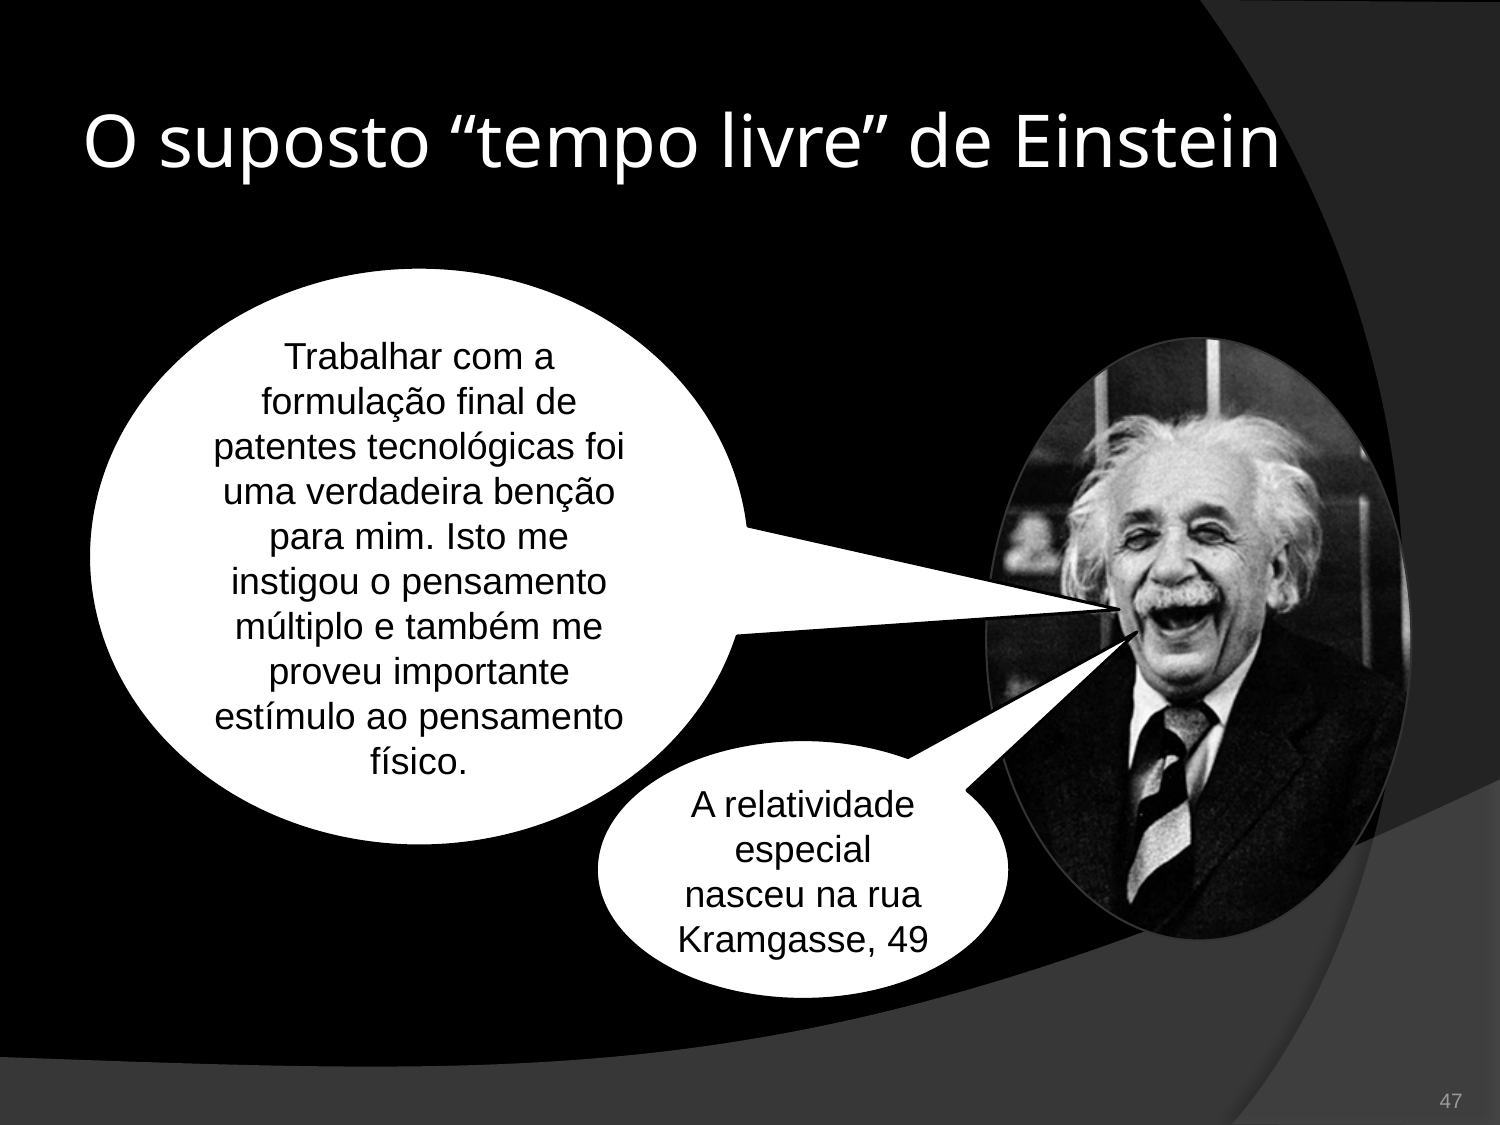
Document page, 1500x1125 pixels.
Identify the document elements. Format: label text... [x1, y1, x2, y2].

text_box A relatividade especial nasceu na rua Kramgasse, 49 [594, 718, 976, 1002]
title O suposto “tempo livre” de Einstein [75, 45, 1300, 233]
text_box Trabalhar com a formulação final de patentes tecnológicas foi uma verdadeira benção para mim. Isto me instigou o pensamento múltiplo e também me proveu importante estímulo ao pensamento físico. [86, 265, 976, 848]
slide_number 47 [1337, 1053, 1463, 1114]
picture [985, 337, 1412, 941]
